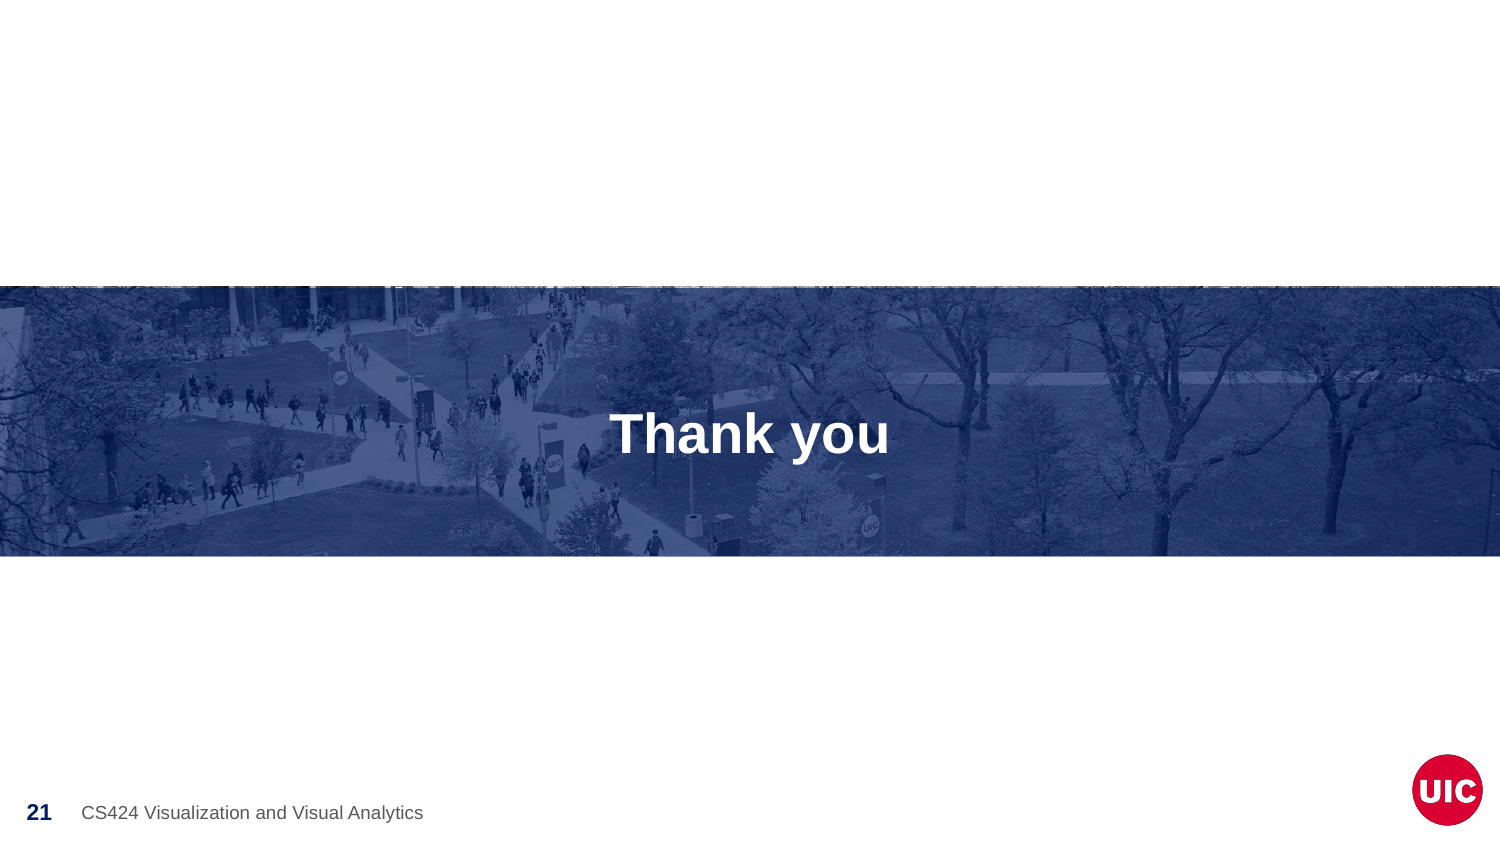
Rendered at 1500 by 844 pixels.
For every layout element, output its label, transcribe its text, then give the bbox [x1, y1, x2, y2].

footer CS424 Visualization and Visual Analytics [70, 789, 577, 835]
picture [1410, 753, 1485, 827]
title Thank you [71, 388, 1429, 483]
